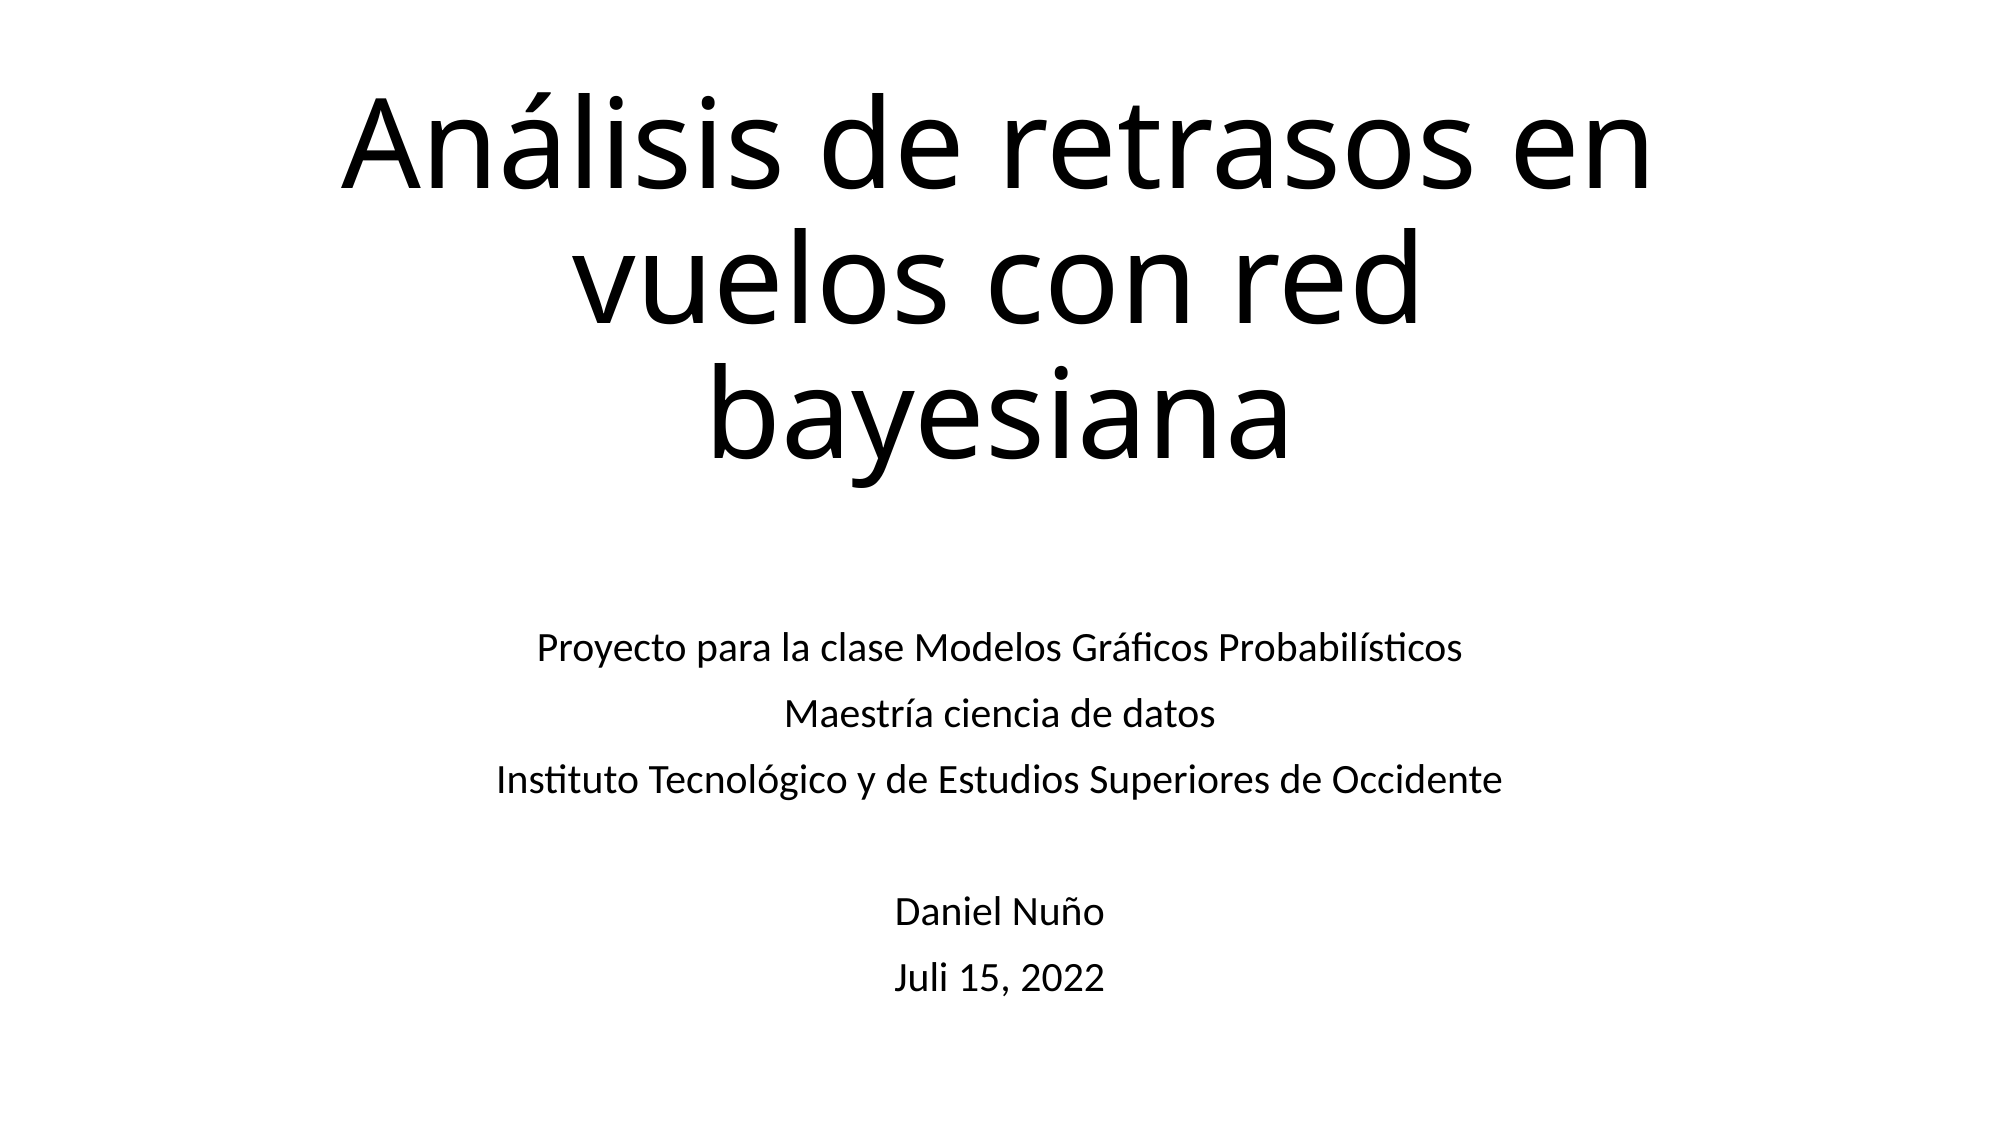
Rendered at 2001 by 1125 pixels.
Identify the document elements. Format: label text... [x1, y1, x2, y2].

subtitle Proyecto para la clase Modelos Gráficos Probabilísticos Maestría ciencia de datos Instituto Tecnológico y de Estudios Superiores de Occidente Daniel Nuño Juli 15, 2022 [249, 618, 1750, 1043]
title Análisis de retrasos en vuelos con red bayesiana [249, 184, 1750, 493]
